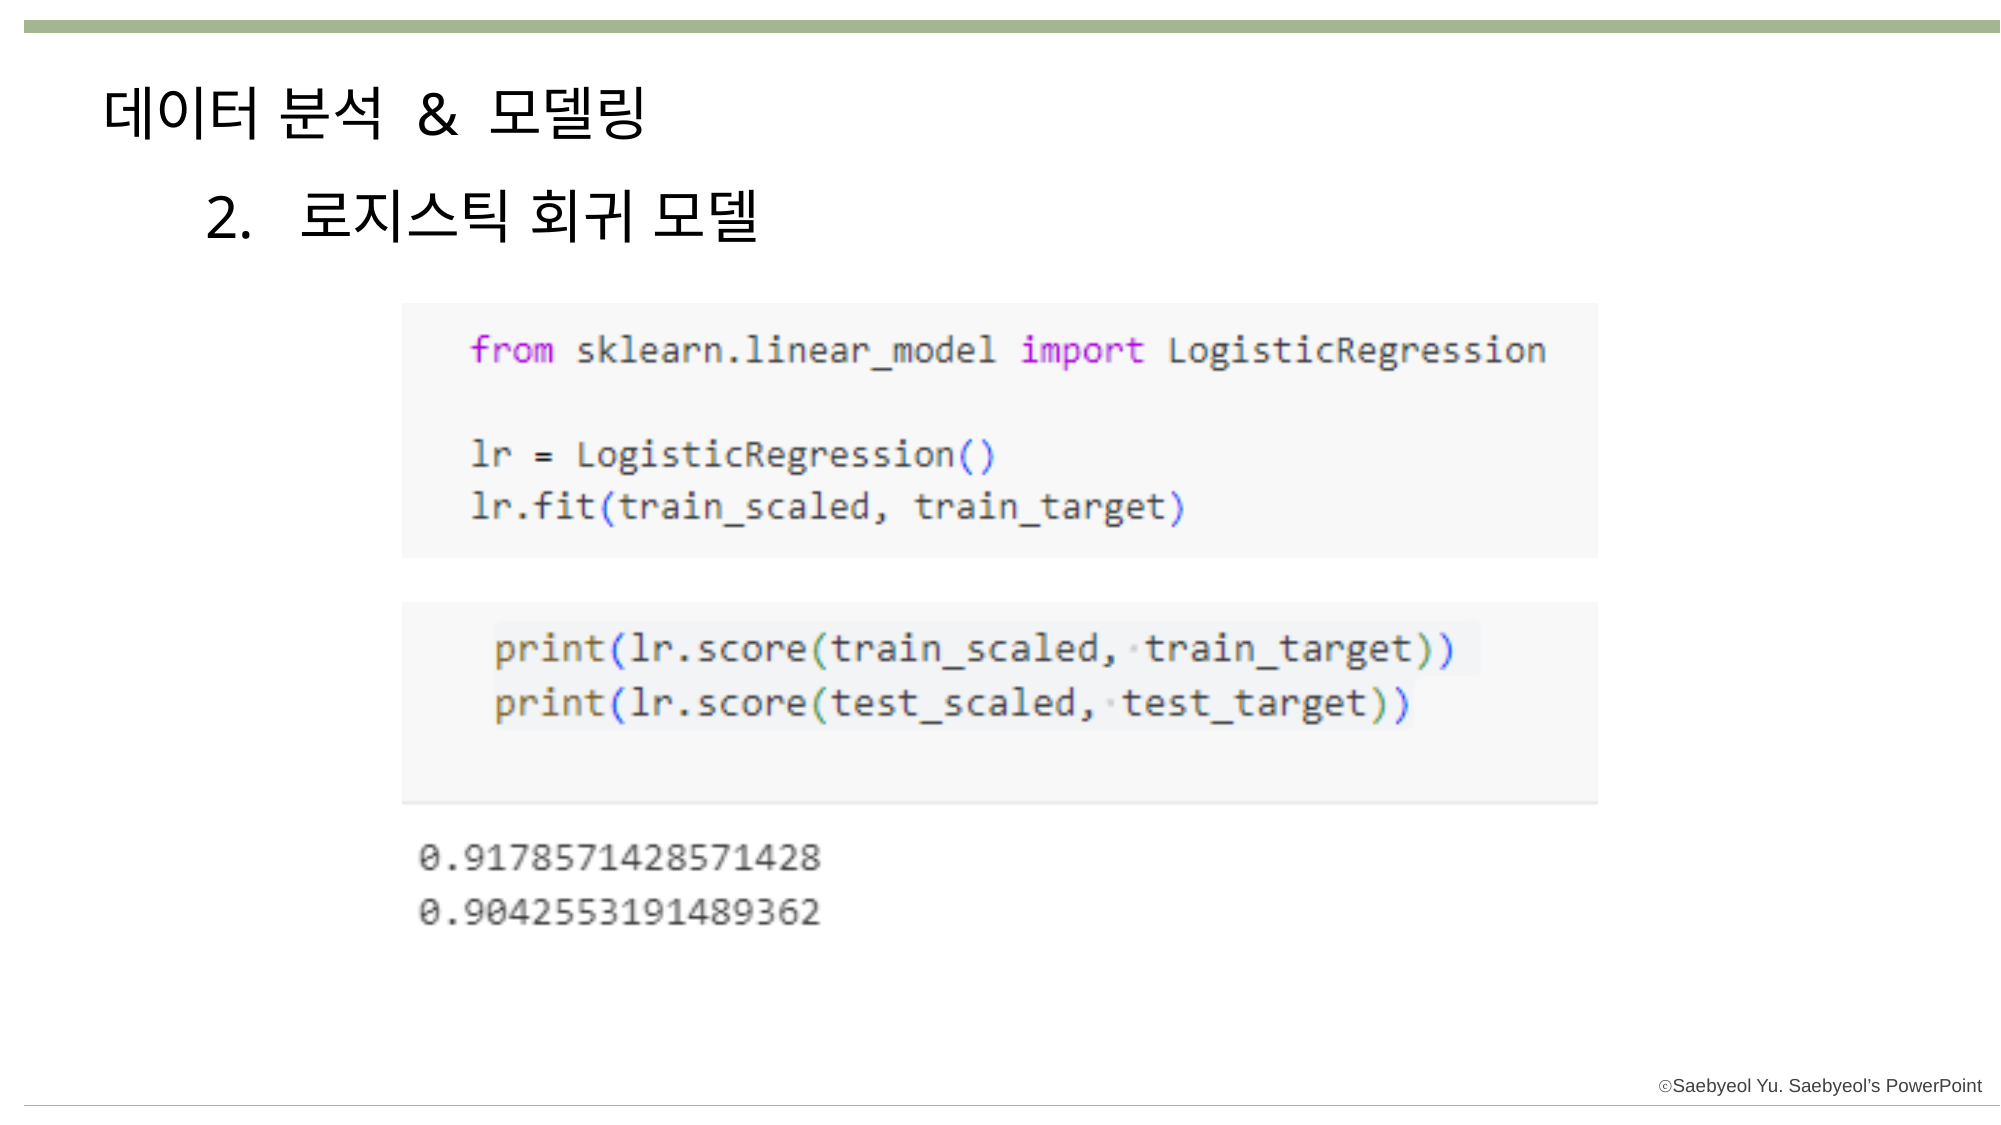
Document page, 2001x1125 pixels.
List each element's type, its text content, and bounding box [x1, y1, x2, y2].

text_box 데이터 분석 & 모델링 [87, 69, 664, 155]
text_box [402, 303, 1598, 957]
text_box 2. 로지스틱 회귀 모델 [191, 172, 775, 258]
